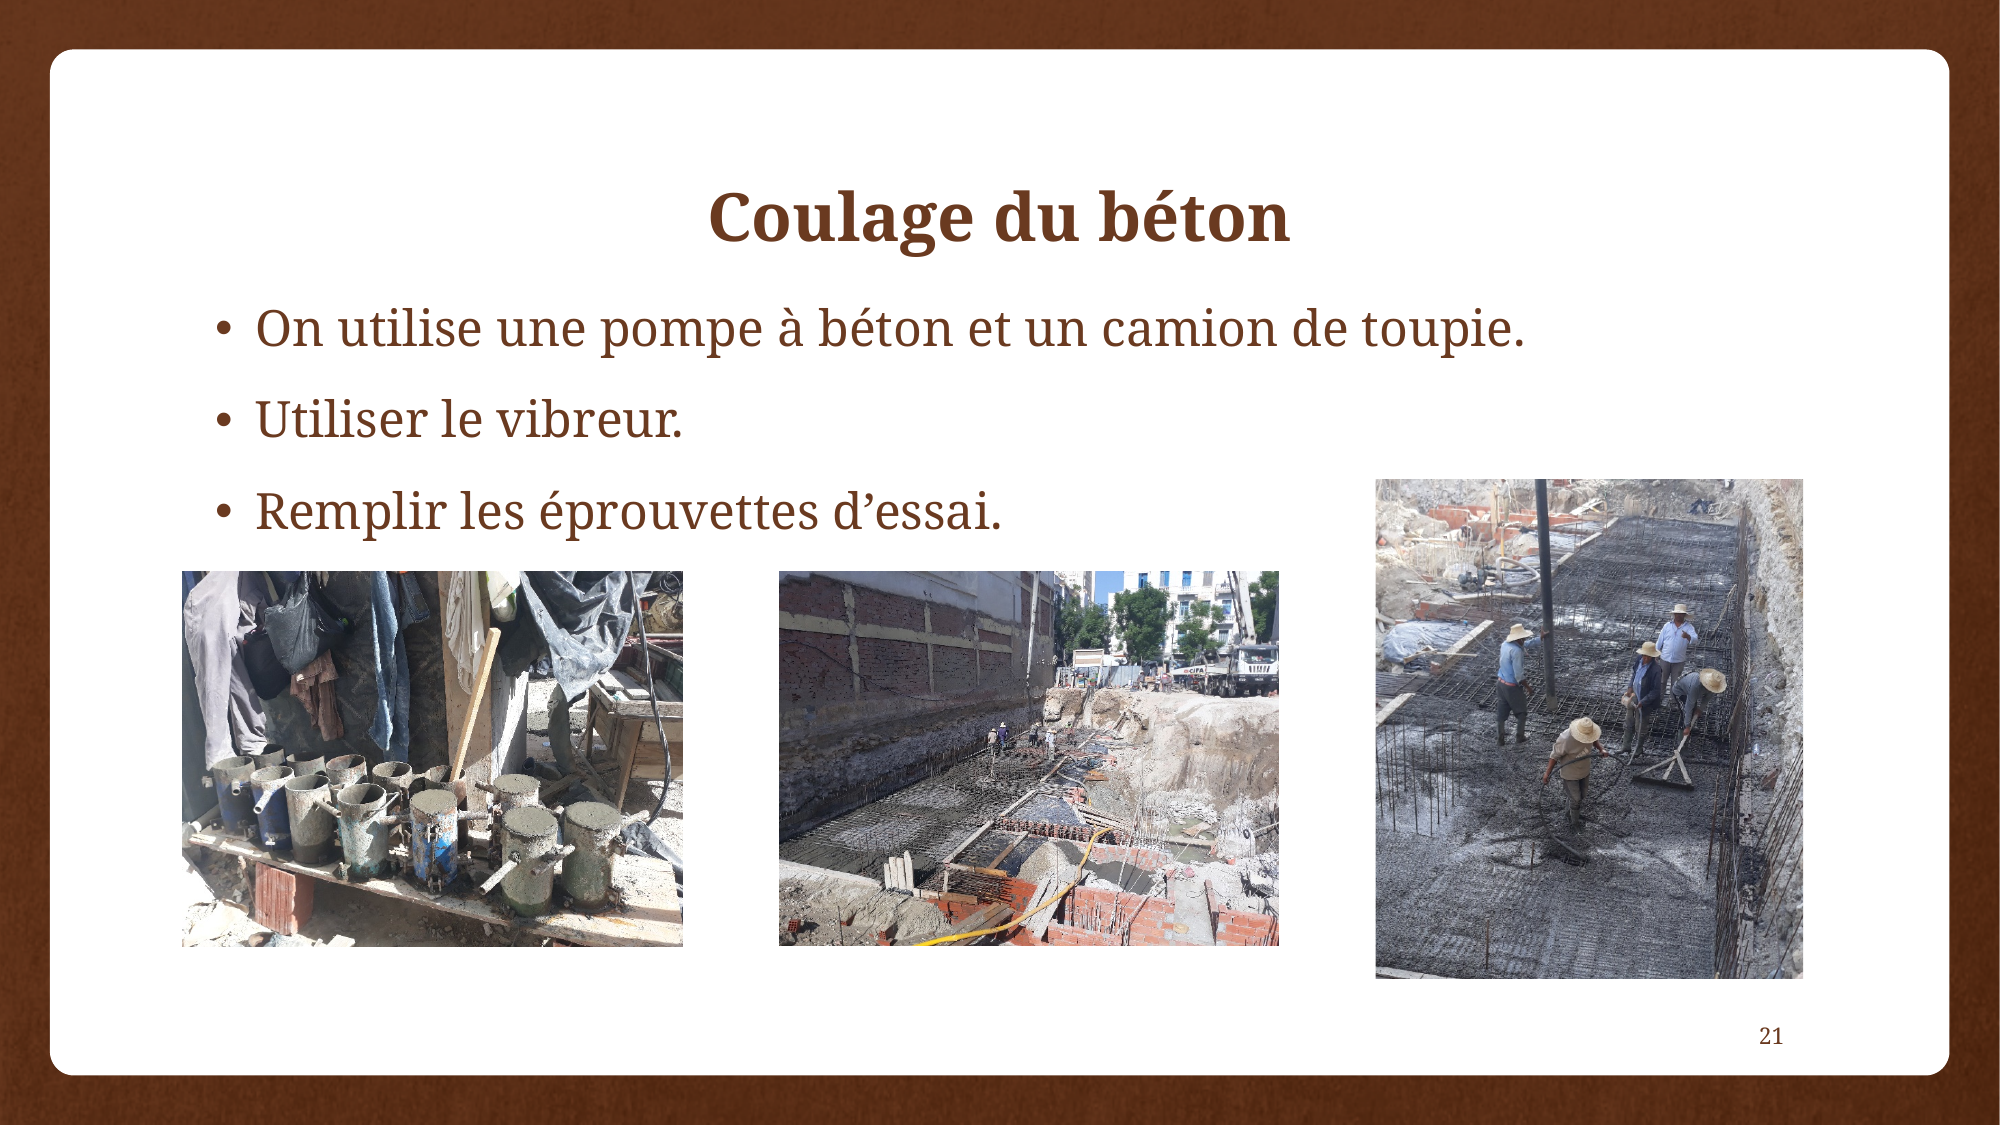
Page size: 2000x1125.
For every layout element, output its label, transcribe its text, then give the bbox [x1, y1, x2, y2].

slide_number 21 [1682, 1012, 1800, 1063]
list On utilise une pompe à béton et un camion de toupie. Utiliser le vibreur. Remplir les éprouvettes d’essai. [199, 295, 1800, 996]
title Coulage du béton [199, 70, 1800, 263]
picture [182, 571, 683, 947]
picture [1340, 479, 1839, 979]
picture [779, 571, 1279, 946]
